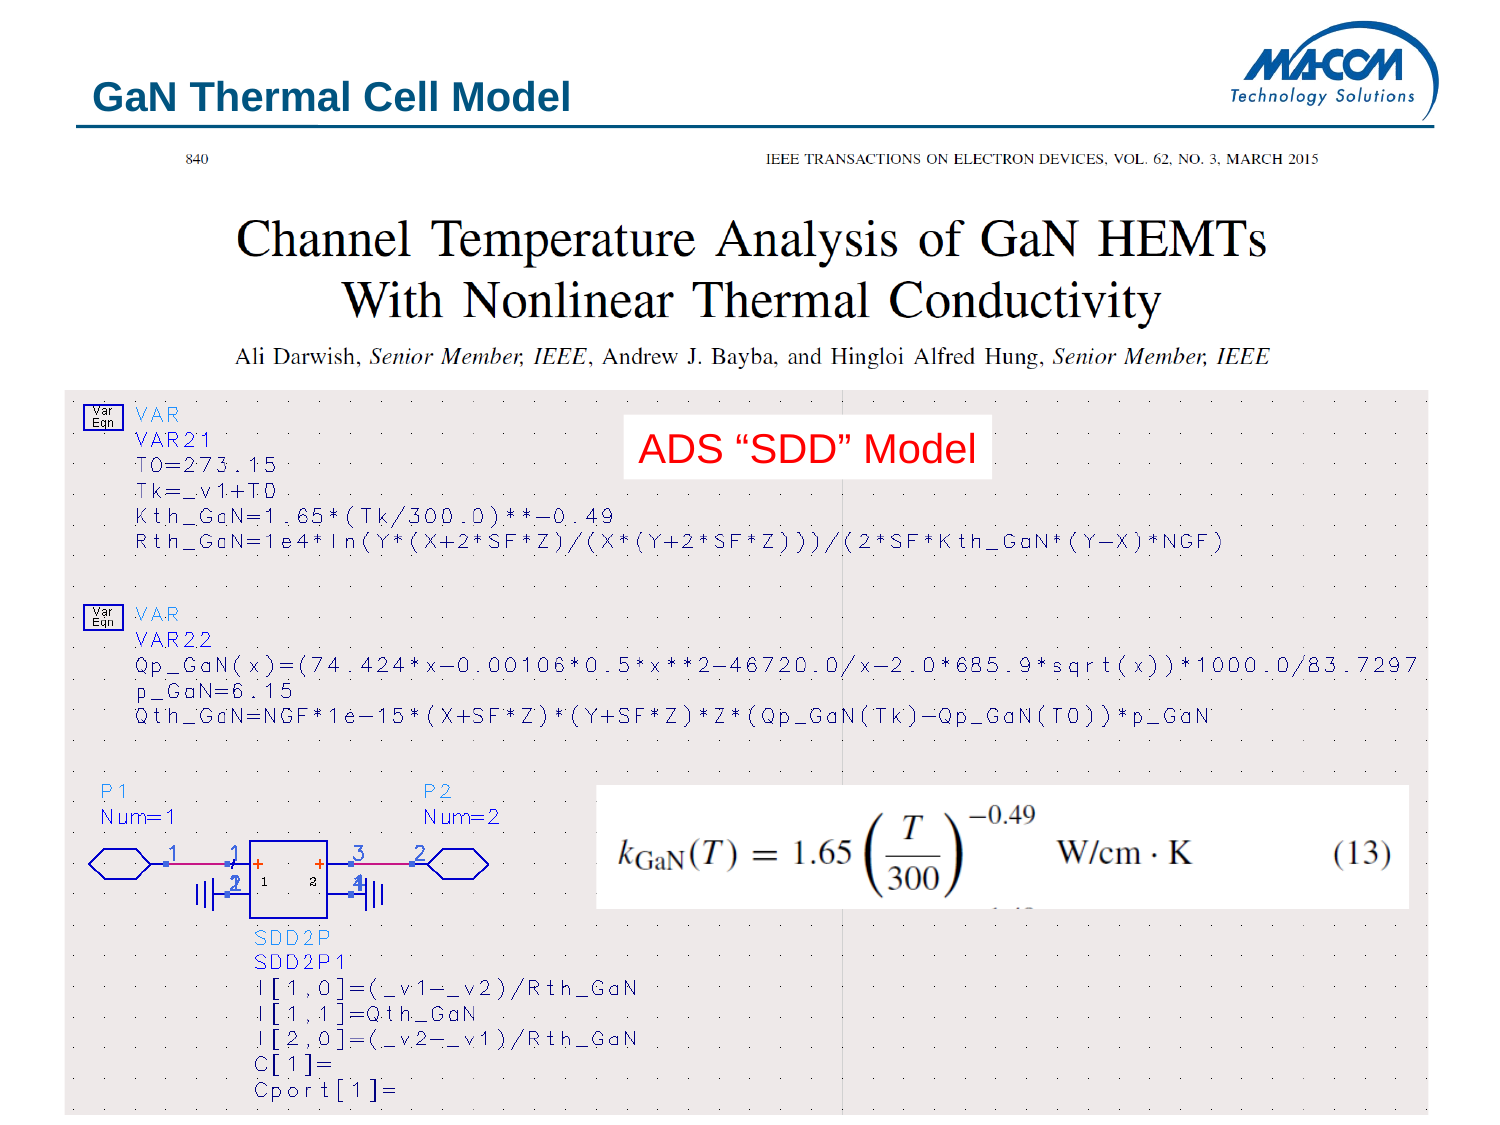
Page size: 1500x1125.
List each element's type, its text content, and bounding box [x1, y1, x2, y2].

picture [64, 390, 1429, 1115]
title GaN Thermal Cell Model [76, 36, 1428, 128]
picture [174, 4, 1454, 379]
